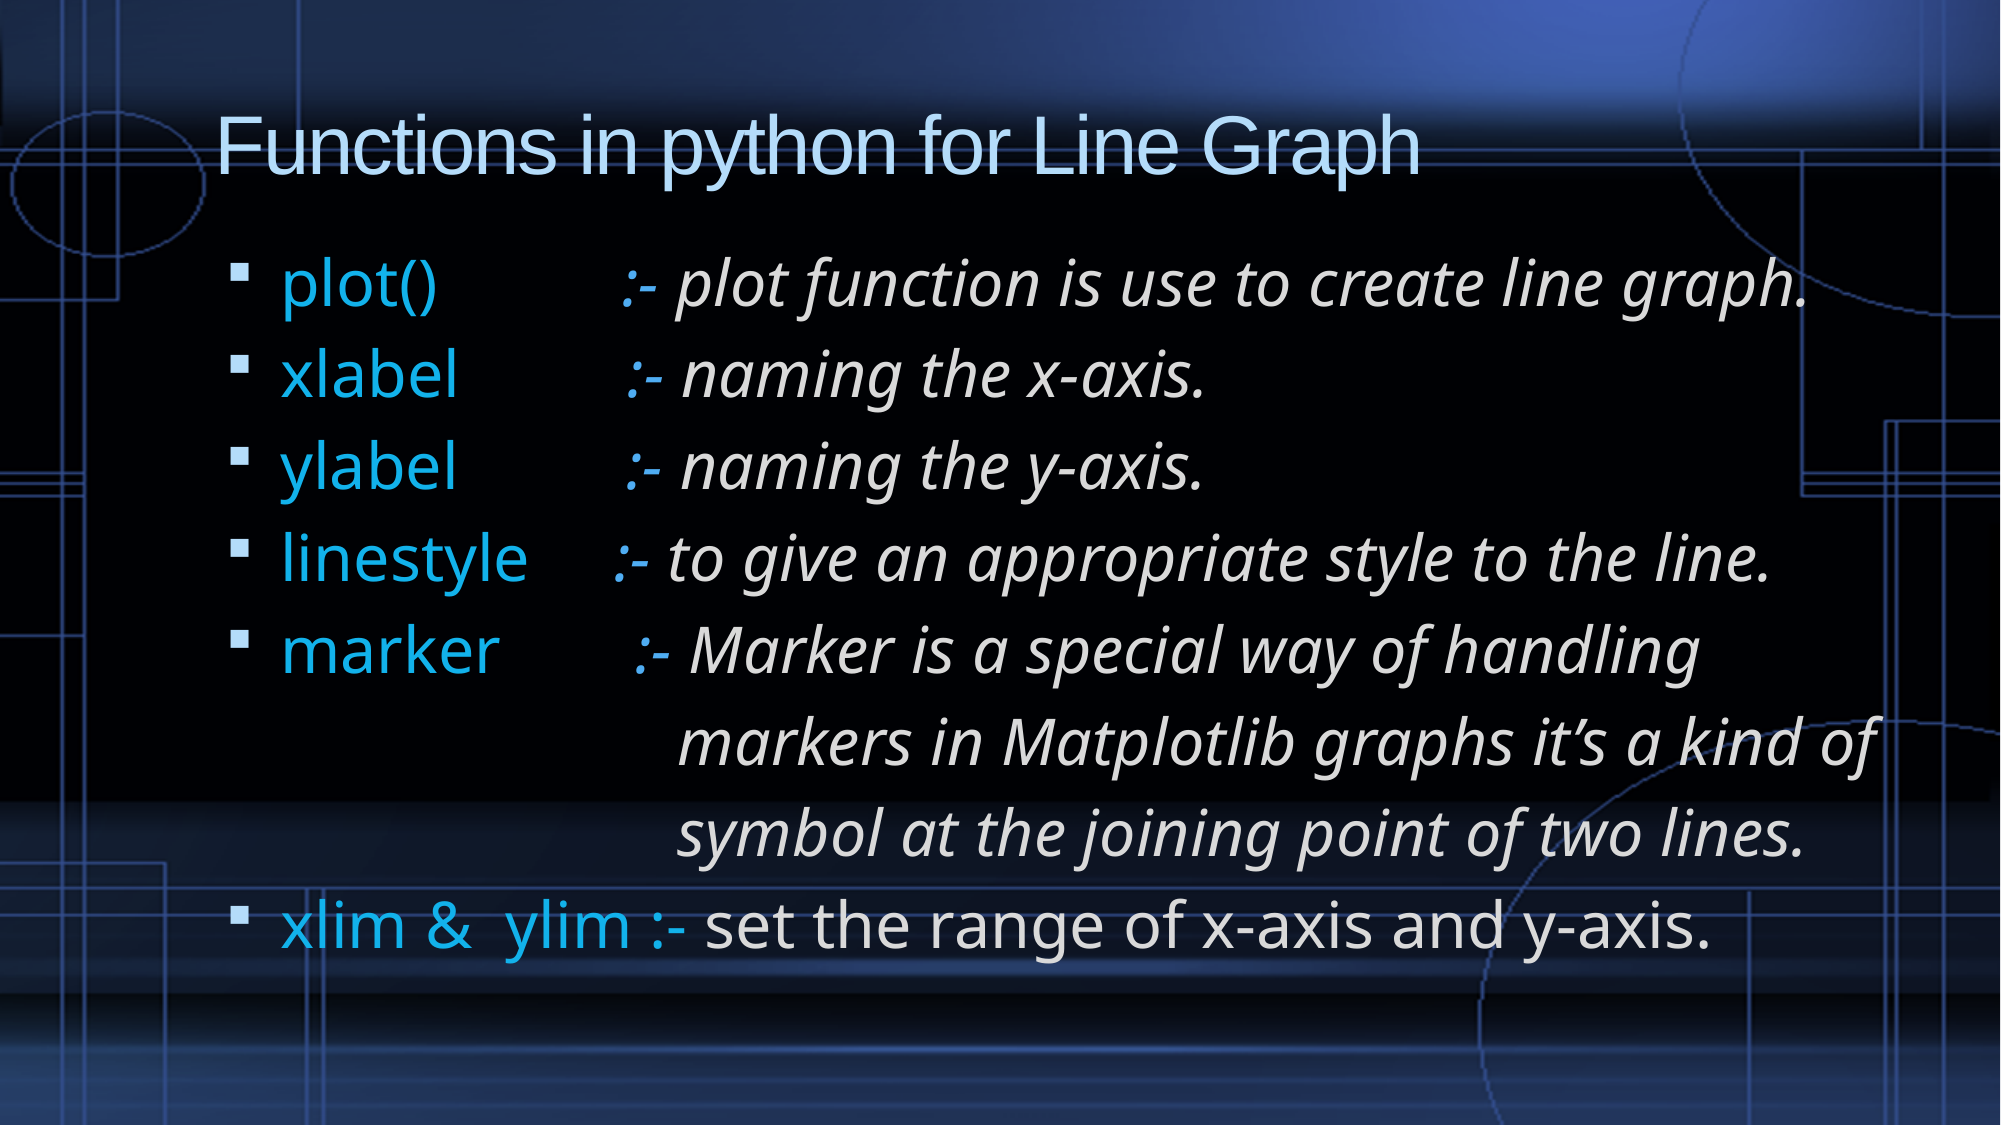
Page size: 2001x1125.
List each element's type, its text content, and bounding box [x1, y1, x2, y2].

picture [0, 0, 2001, 1125]
title Functions in python for Line Graph [200, 83, 1900, 233]
list plot() :- plot function is use to create line graph. xlabel :- naming the x-axis. ylabel :- naming the y-axis. linestyle :- to give an appropriate style to the line. marker :- Marker is a special way of handling markers in Matplotlib graphs it’s a kind of symbol at the joining point of two lines. xlim & ylim :- set the range of x-axis and y-axis. [200, 233, 1900, 984]
